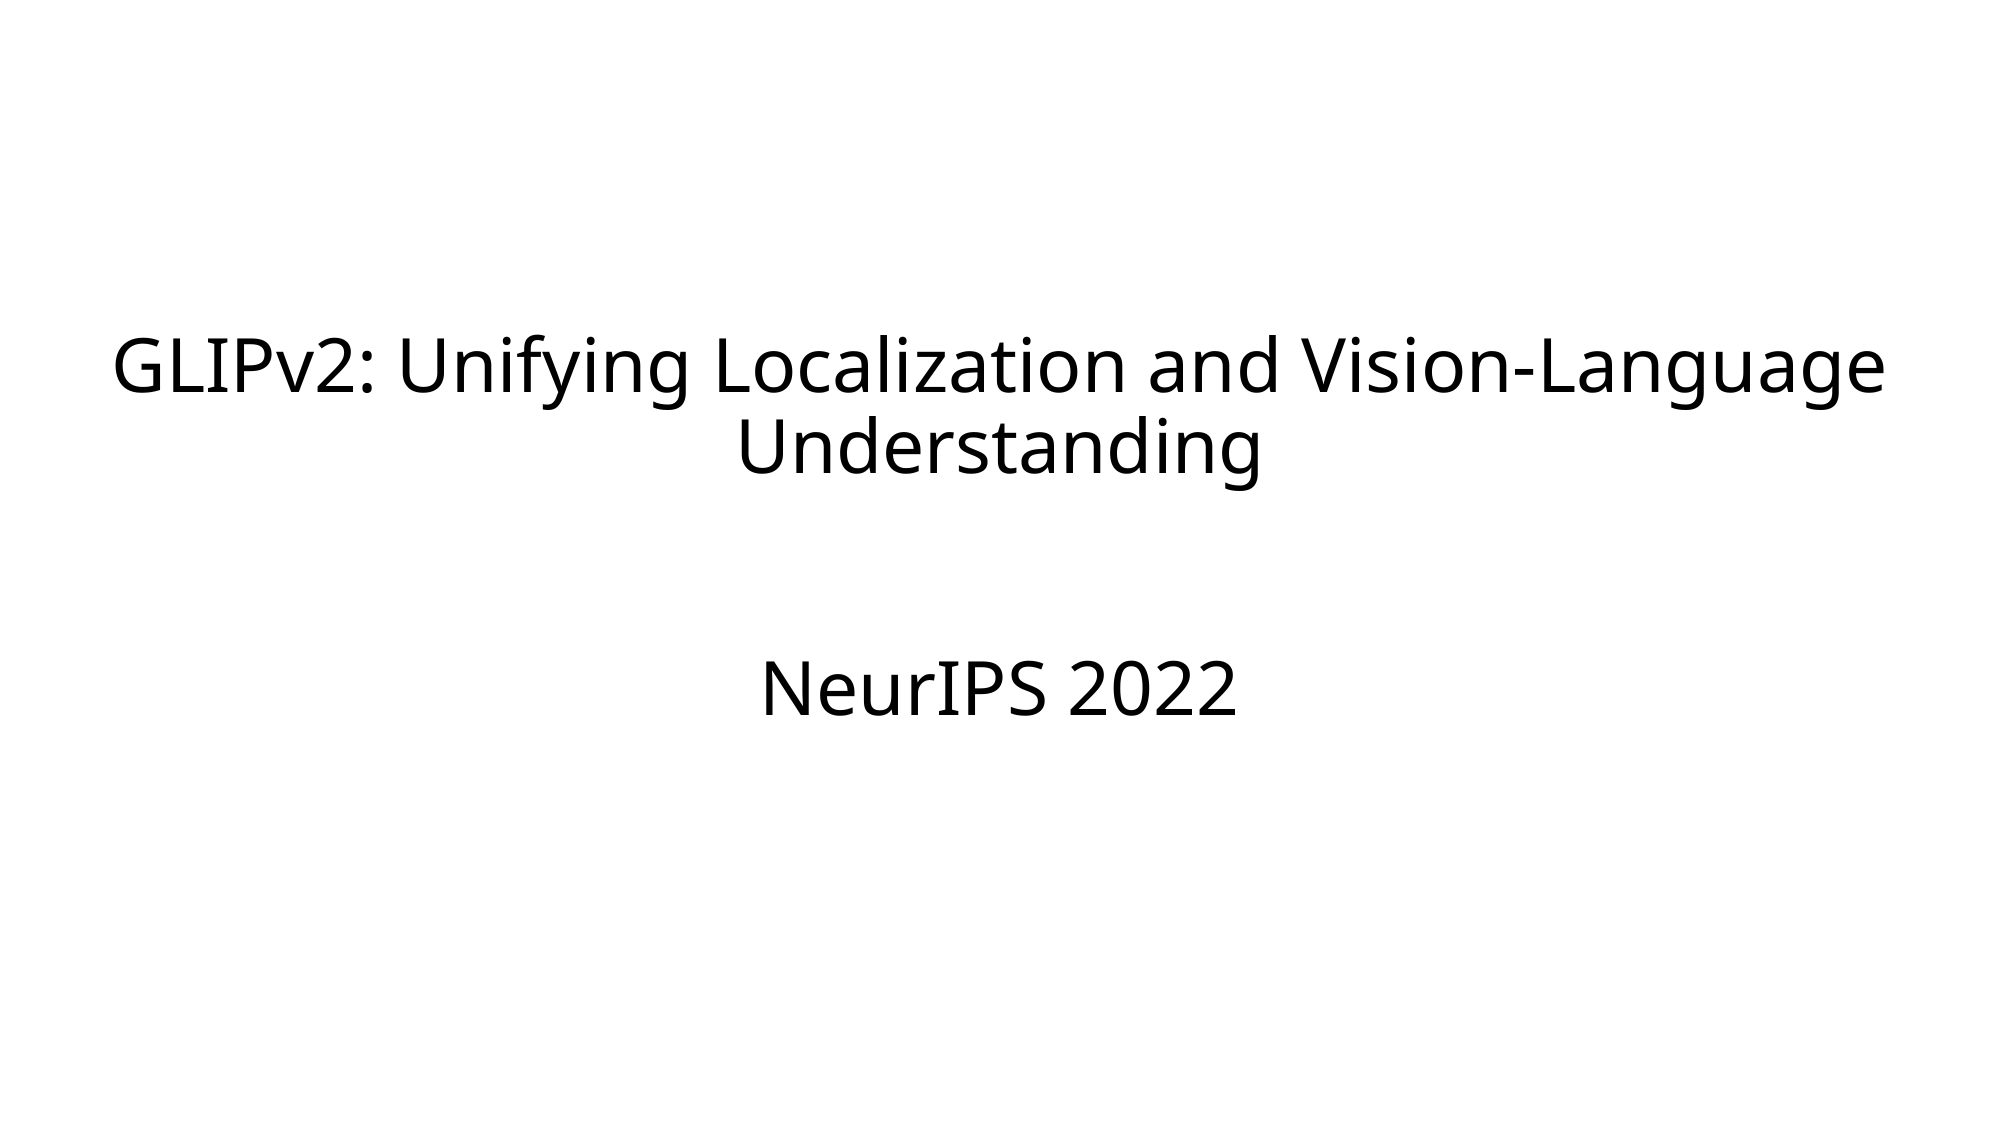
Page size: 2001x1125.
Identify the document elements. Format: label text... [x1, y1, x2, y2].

title GLIPv2: Unifying Localization and Vision-Language Understanding NeurIPS 2022 [0, 308, 2000, 740]
